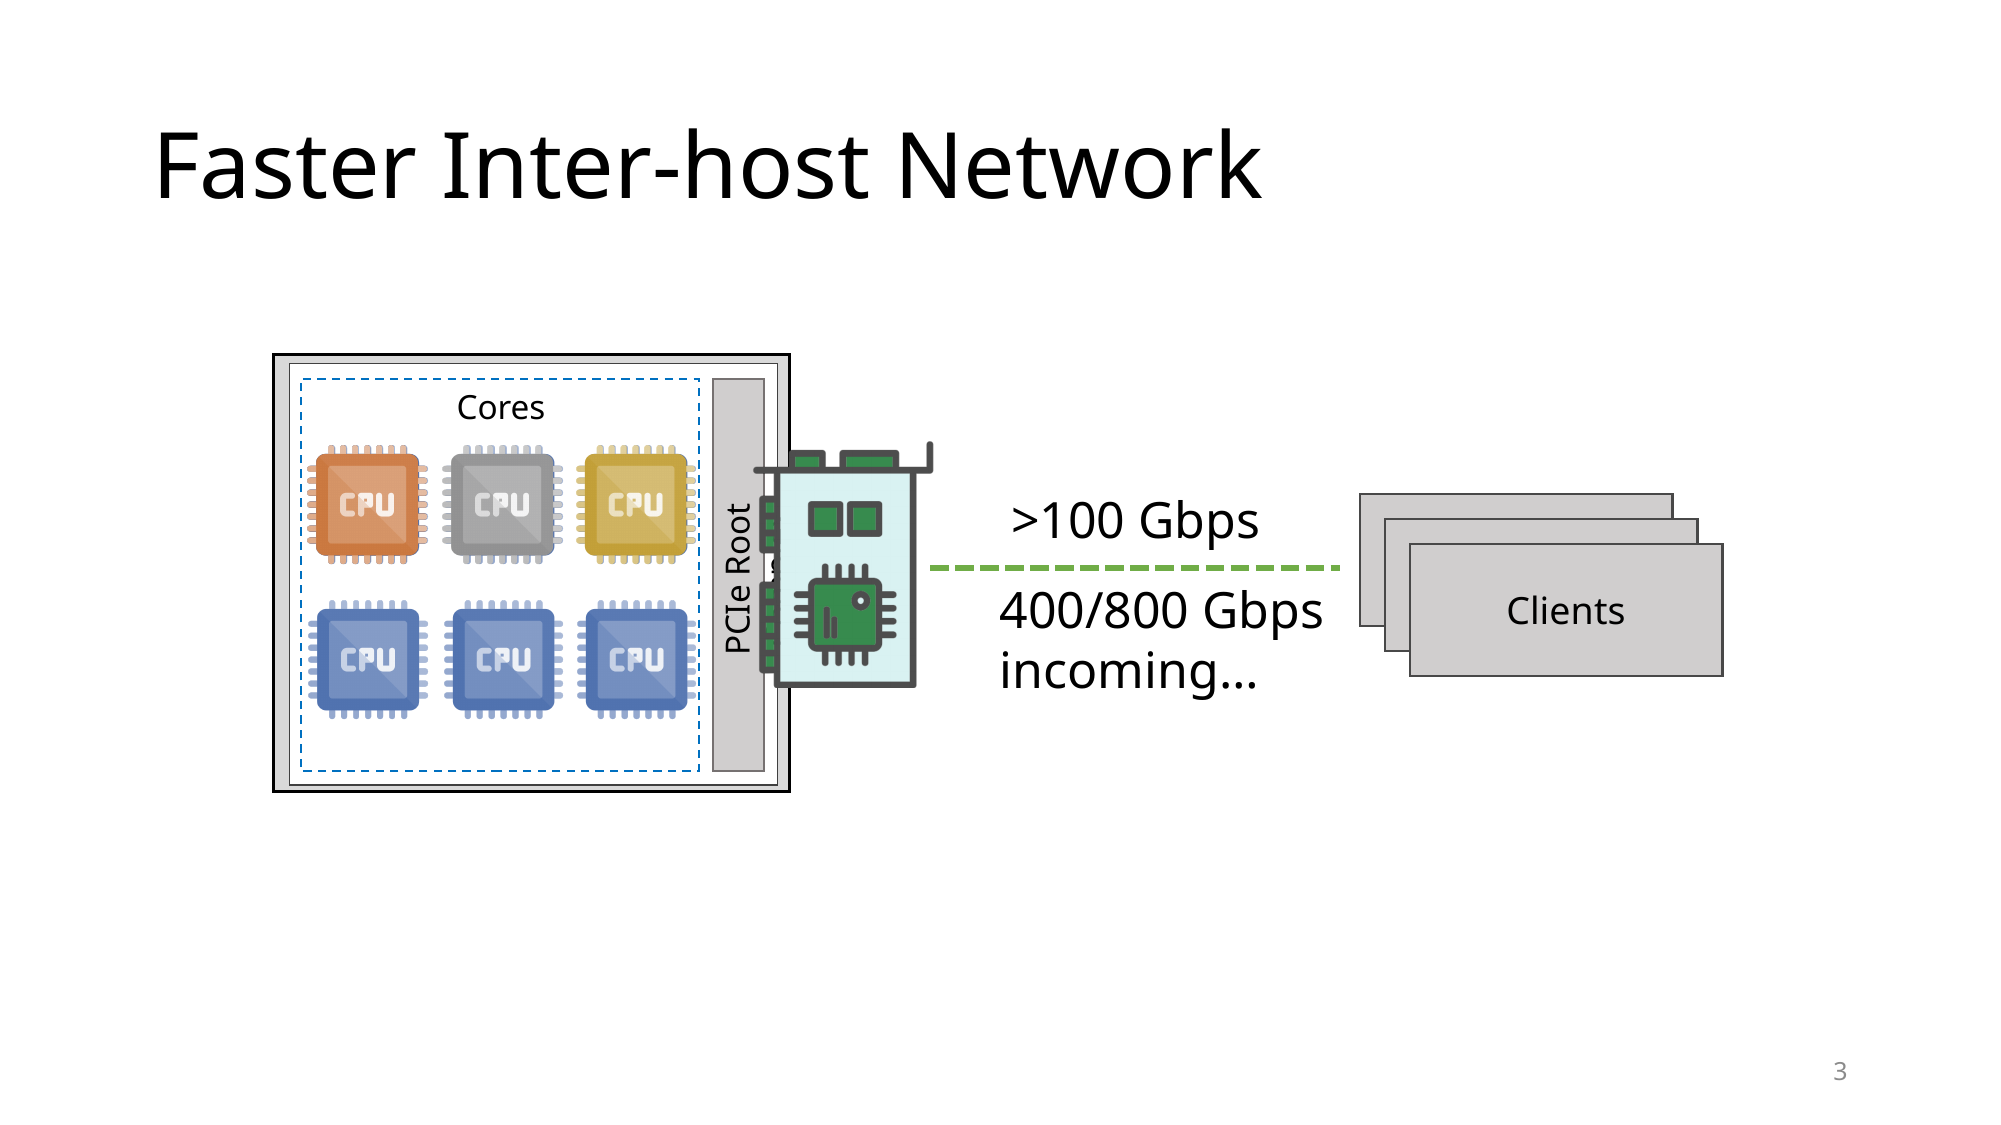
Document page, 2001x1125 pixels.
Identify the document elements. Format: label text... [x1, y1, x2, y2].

picture [295, 433, 708, 577]
text_box [300, 378, 377, 433]
title Faster Inter-host Network [137, 59, 1863, 278]
text_box Cores [377, 378, 625, 433]
text_box [712, 378, 765, 416]
text_box Clients [1384, 518, 1699, 652]
text_box [625, 378, 700, 433]
text_box PCIe Root Complex [708, 416, 804, 743]
slide_number 3 [1412, 1042, 1863, 1103]
text_box [272, 354, 790, 793]
picture [296, 588, 708, 731]
picture [719, 441, 966, 688]
text_box [289, 362, 778, 786]
text_box [300, 577, 700, 588]
text_box Clients [1409, 543, 1724, 677]
text_box >100 Gbps [996, 481, 1294, 556]
text_box Clients [1359, 493, 1674, 627]
text_box [300, 731, 700, 772]
text_box 400/800 Gbps incoming… [984, 570, 1355, 706]
text_box [712, 743, 765, 772]
